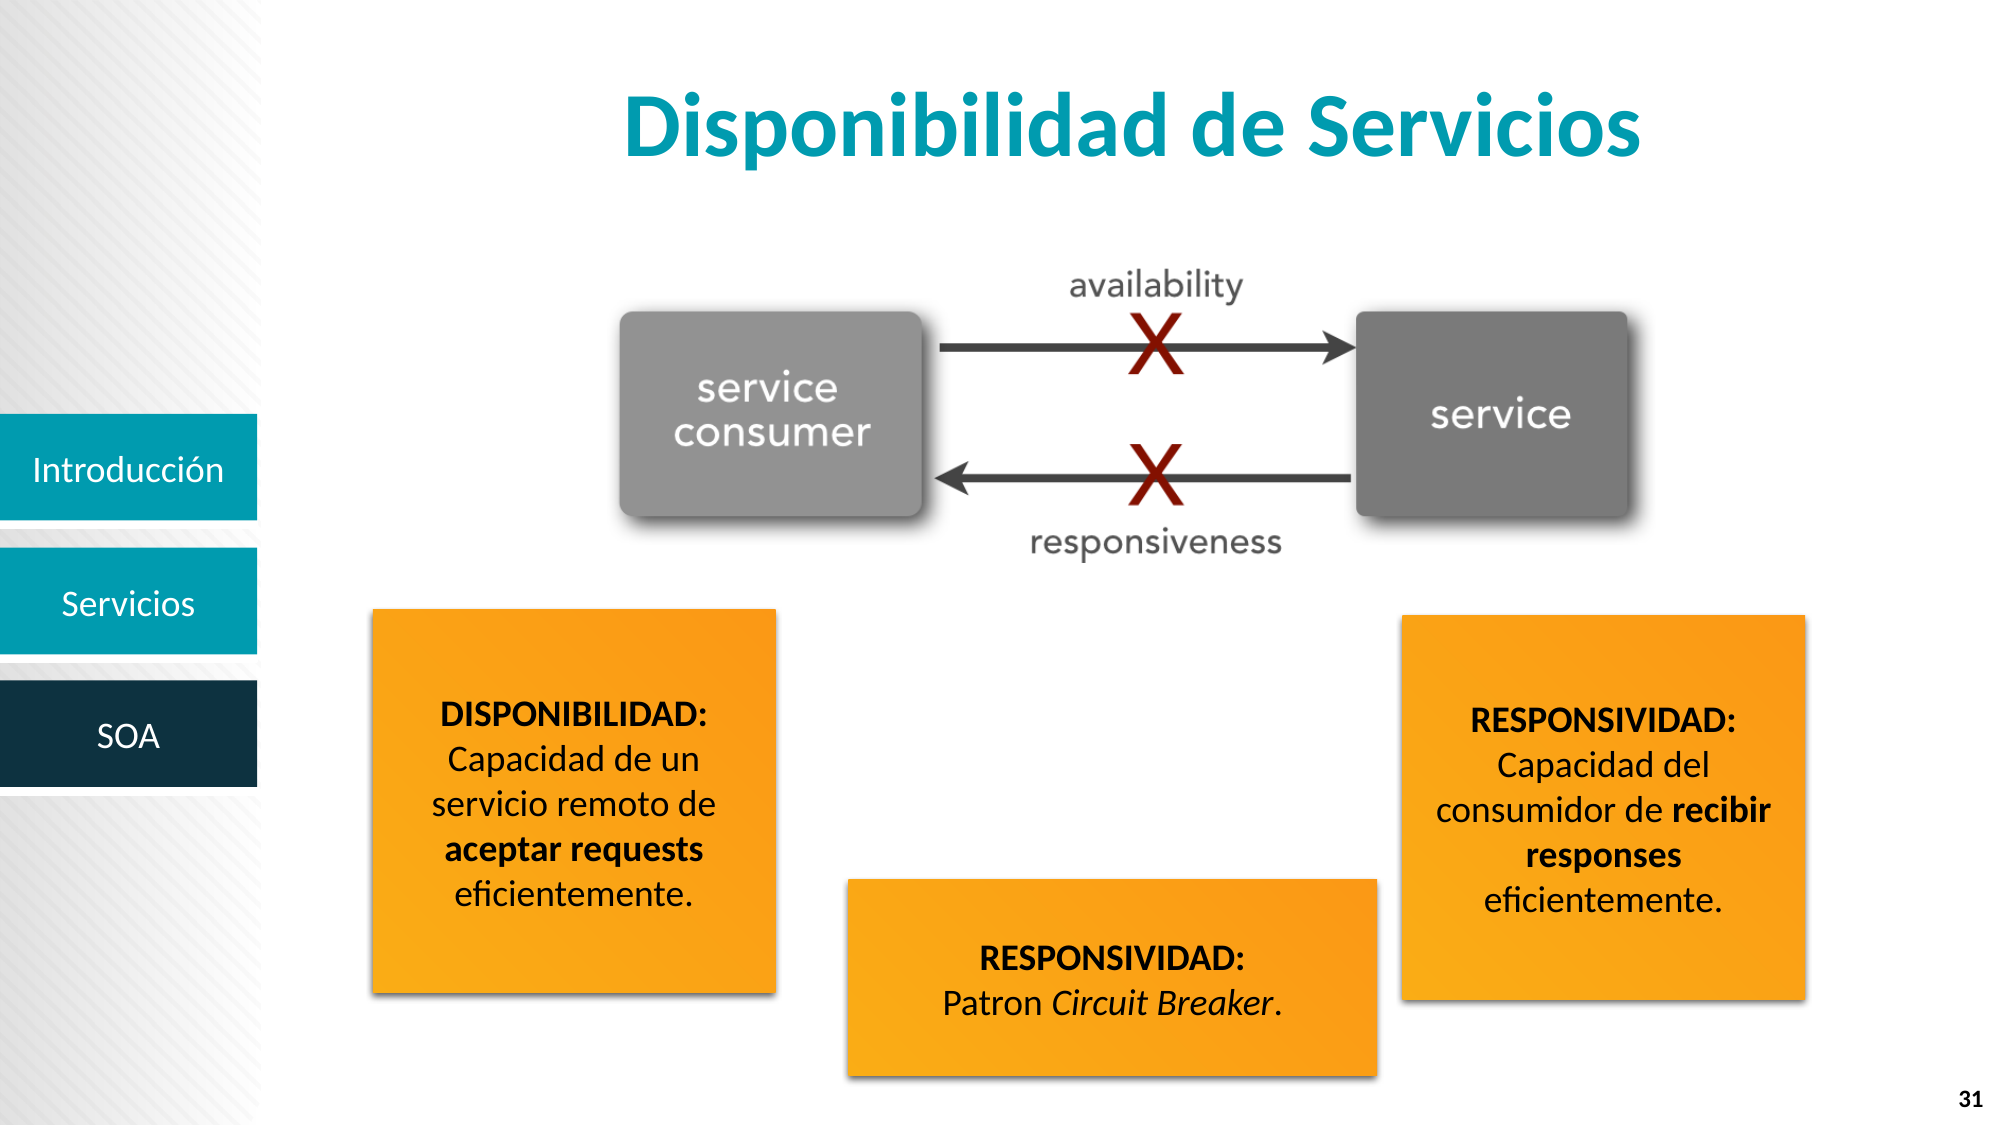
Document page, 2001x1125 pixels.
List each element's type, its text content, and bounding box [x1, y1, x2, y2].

text_box RESPONSIVIDAD: Patron Circuit Breaker. [848, 879, 1378, 1076]
slide_number 31 [1921, 1072, 2000, 1124]
text_box DISPONIBILIDAD: Capacidad de un servicio remoto de aceptar requests eficientemente. [372, 609, 776, 993]
picture [607, 268, 1656, 564]
title Disponibilidad de Servicios [340, 36, 1927, 204]
text_box RESPONSIVIDAD: Capacidad del consumidor de recibir responses eficientemente. [1402, 615, 1806, 1000]
